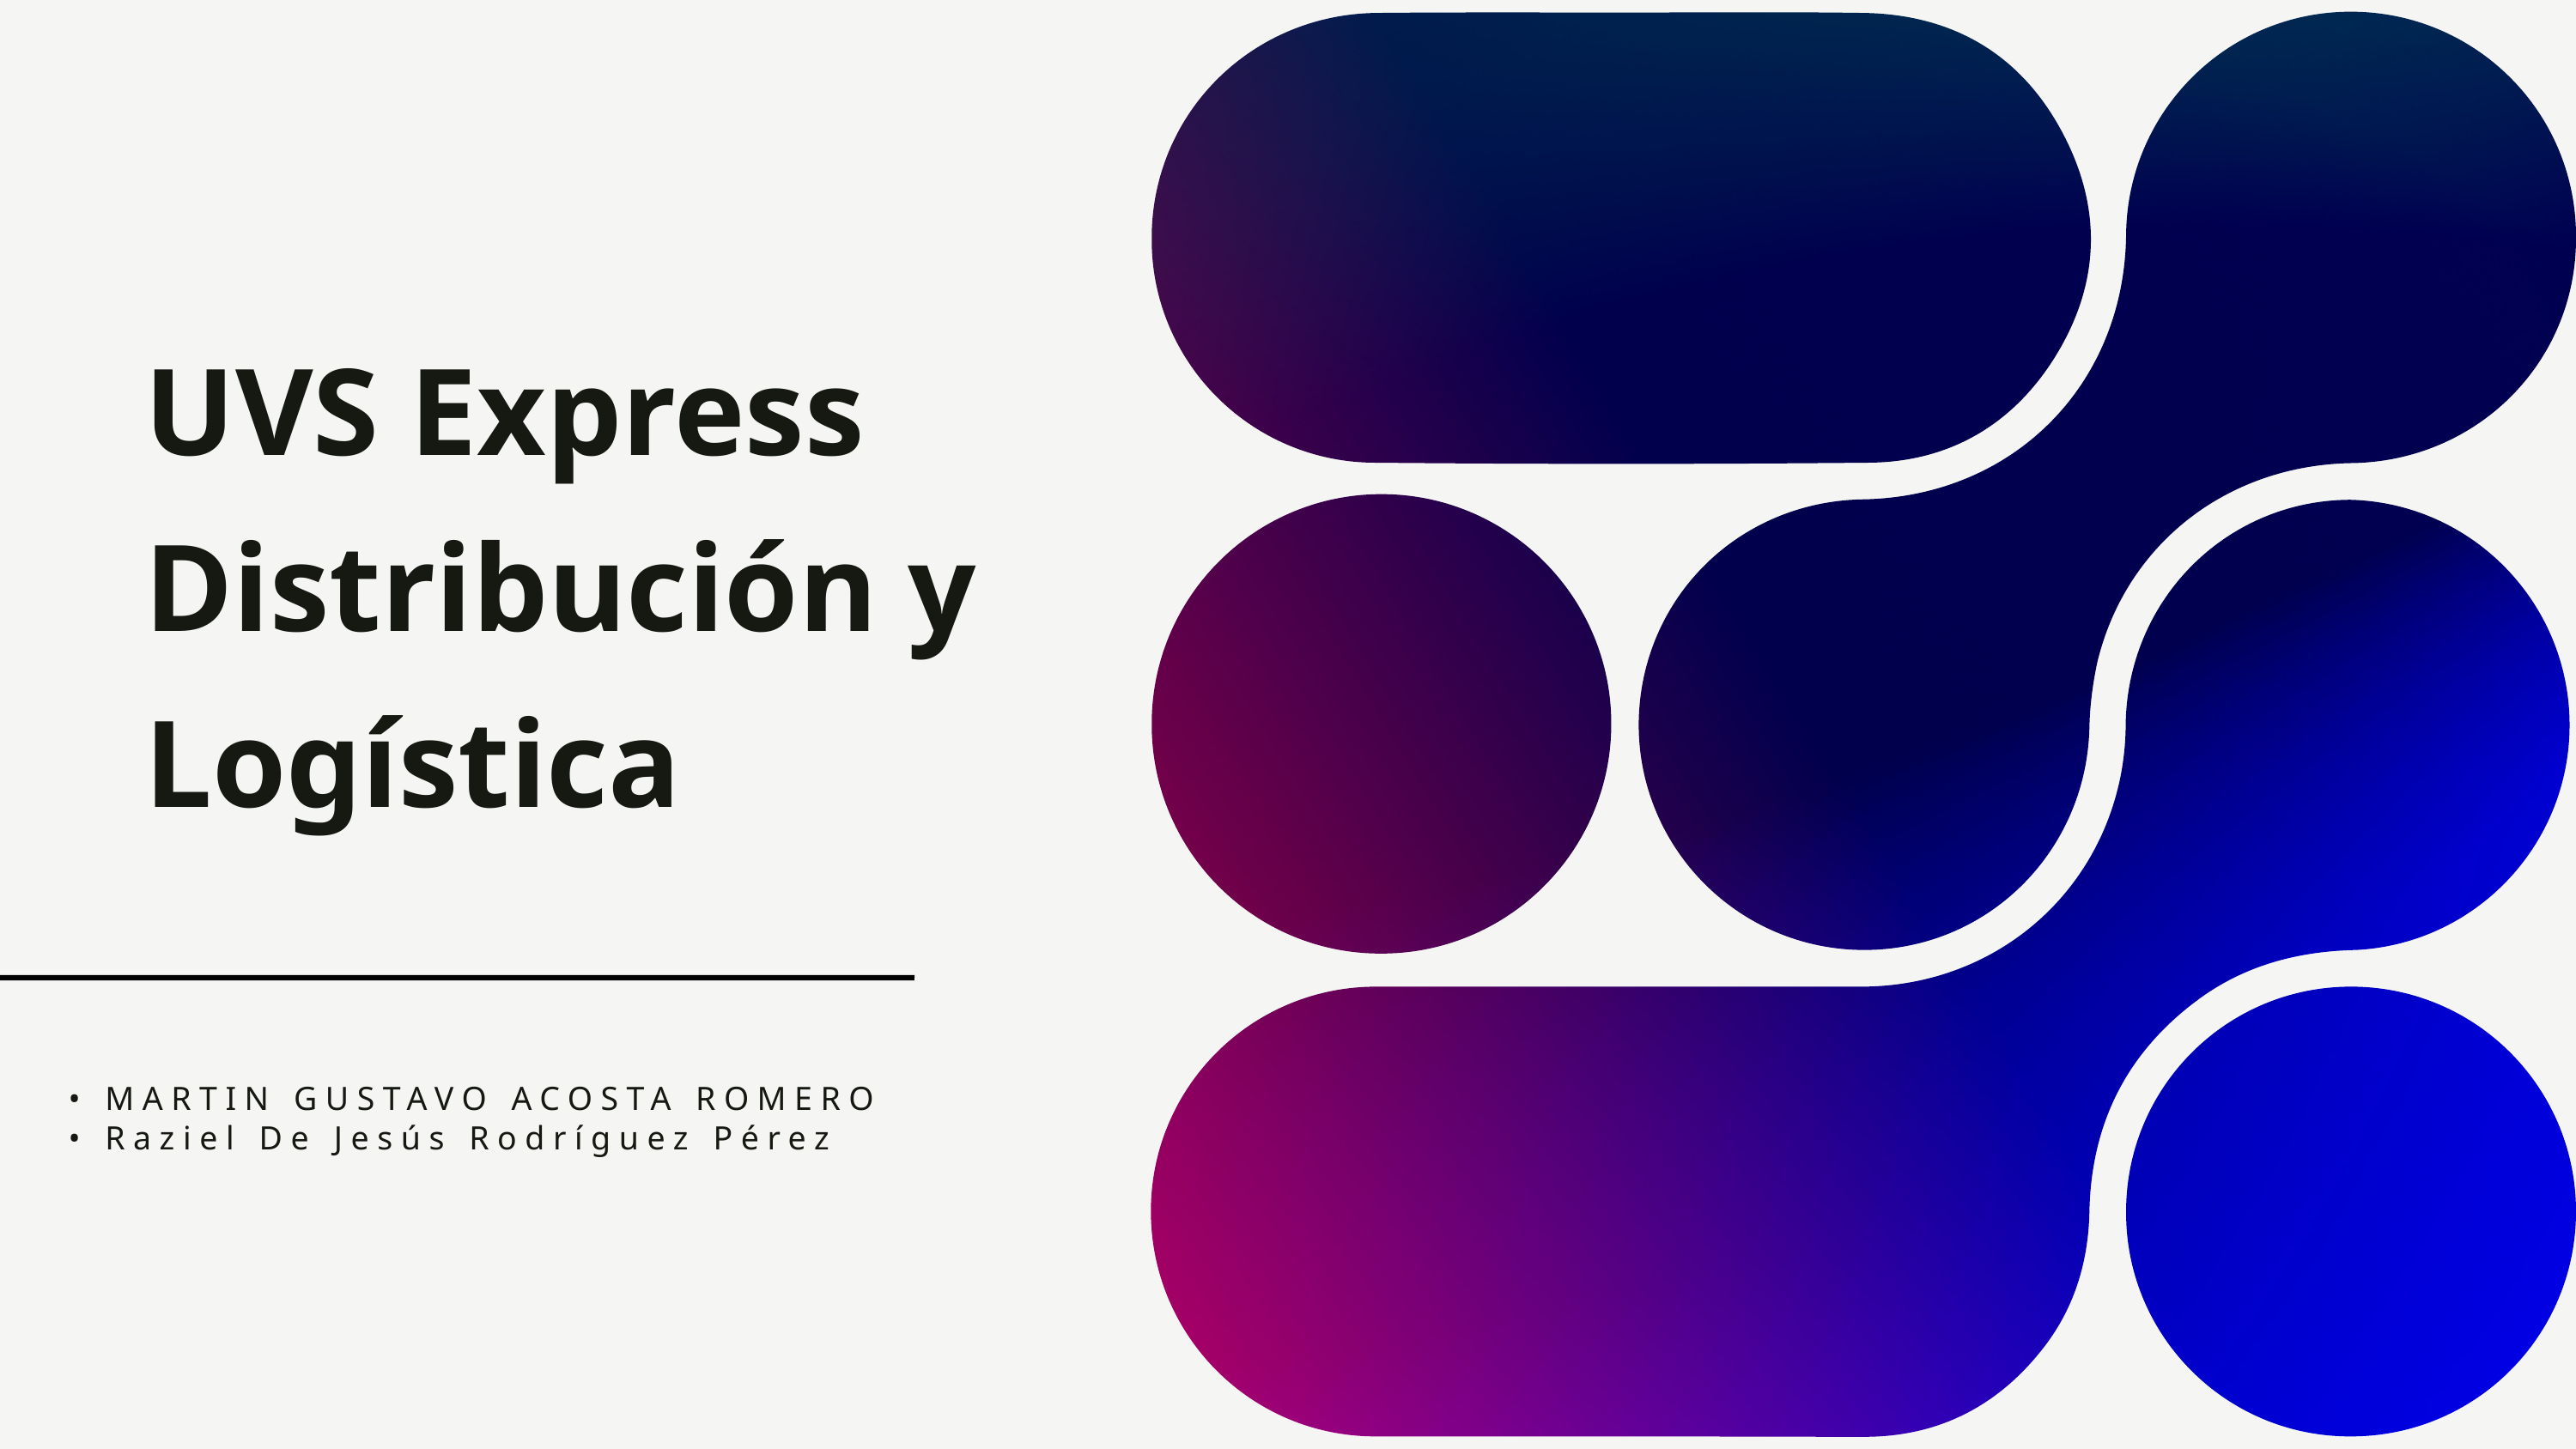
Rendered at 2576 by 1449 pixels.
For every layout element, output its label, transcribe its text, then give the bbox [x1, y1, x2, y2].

text_box • MARTIN GUSTAVO ACOSTA ROMERO • Raziel De Jesús Rodríguez Pérez [68, 1076, 1146, 1196]
text_box UVS Express Distribución y Logística [144, 303, 1112, 832]
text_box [1151, 11, 2576, 1437]
